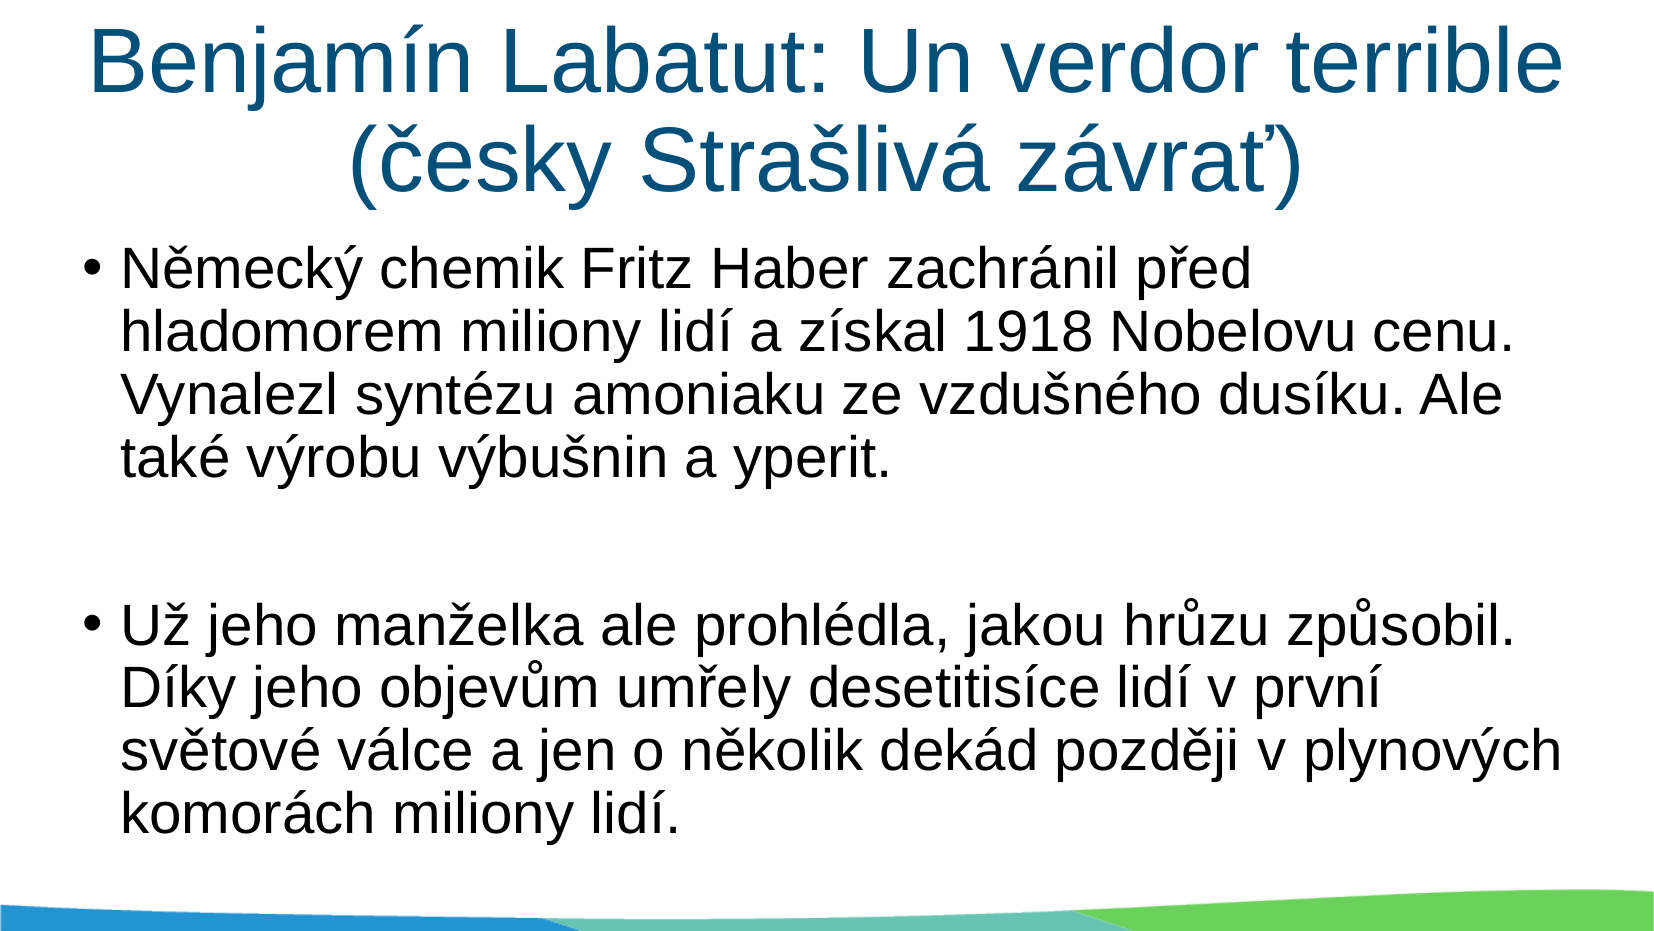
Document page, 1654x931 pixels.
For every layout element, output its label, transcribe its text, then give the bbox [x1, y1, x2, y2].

list Německý chemik Fritz Haber zachránil před hladomorem miliony lidí a získal 1918 Nobelovu cenu. Vynalezl syntézu amoniaku ze vzdušného dusíku. Ale také výrobu výbušnin a yperit. Už jeho manželka ale prohlédla, jakou hrůzu způsobil. Díky jeho objevům umřely desetitisíce lidí v první světové válce a jen o několik dekád později v plynových komorách miliony lidí. Viz: benjamin-labatut-strasliva-zavrat-recenze [82, 238, 1571, 923]
title Benjamín Labatut: Un verdor terrible (česky Strašlivá závrať) [8, 7, 1646, 218]
picture [0, 889, 1654, 931]
